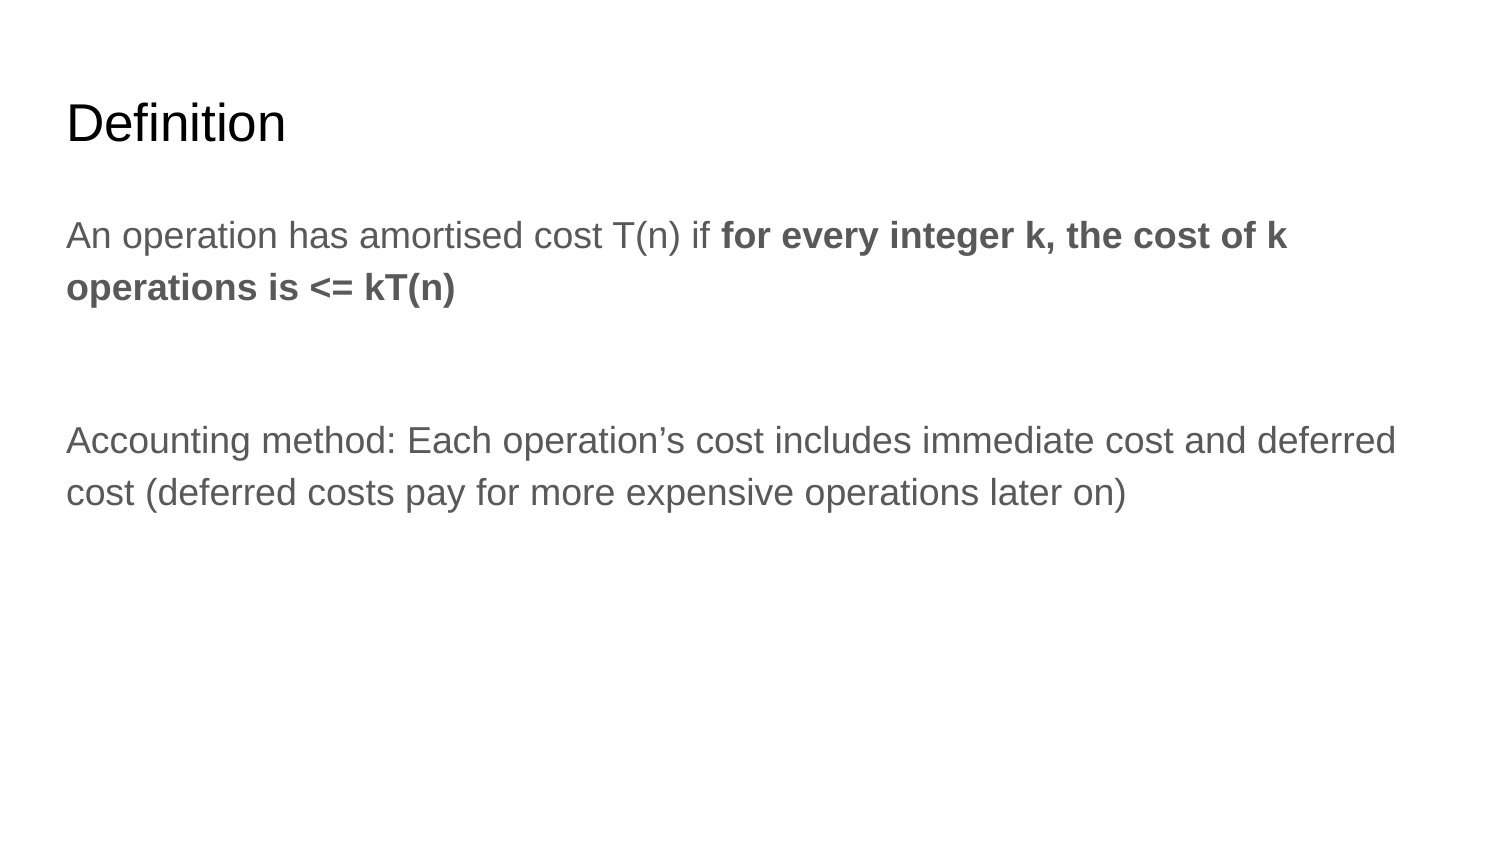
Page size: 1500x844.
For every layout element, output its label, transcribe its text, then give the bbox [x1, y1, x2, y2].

title Definition [51, 72, 1449, 167]
list An operation has amortised cost T(n) if for every integer k, the cost of k operations is <= kT(n) Accounting method: Each operation’s cost includes immediate cost and deferred cost (deferred costs pay for more expensive operations later on) [51, 189, 1449, 750]
